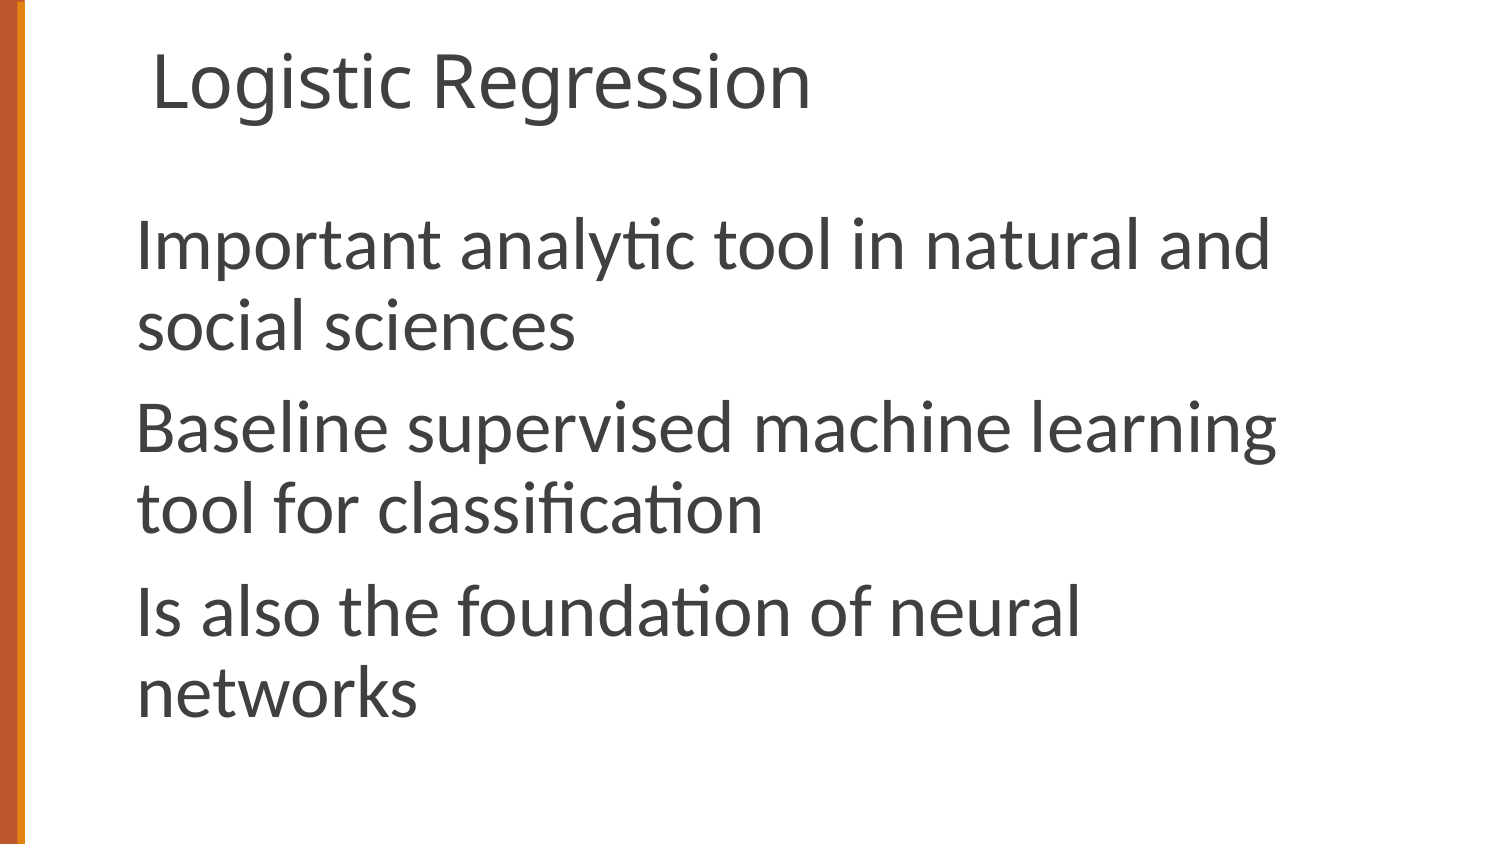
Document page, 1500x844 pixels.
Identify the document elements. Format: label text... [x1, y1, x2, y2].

list Important analytic tool in natural and social sciences Baseline supervised machine learning tool for classification Is also the foundation of neural networks [135, 196, 1373, 760]
title Logistic Regression [135, 19, 1373, 132]
